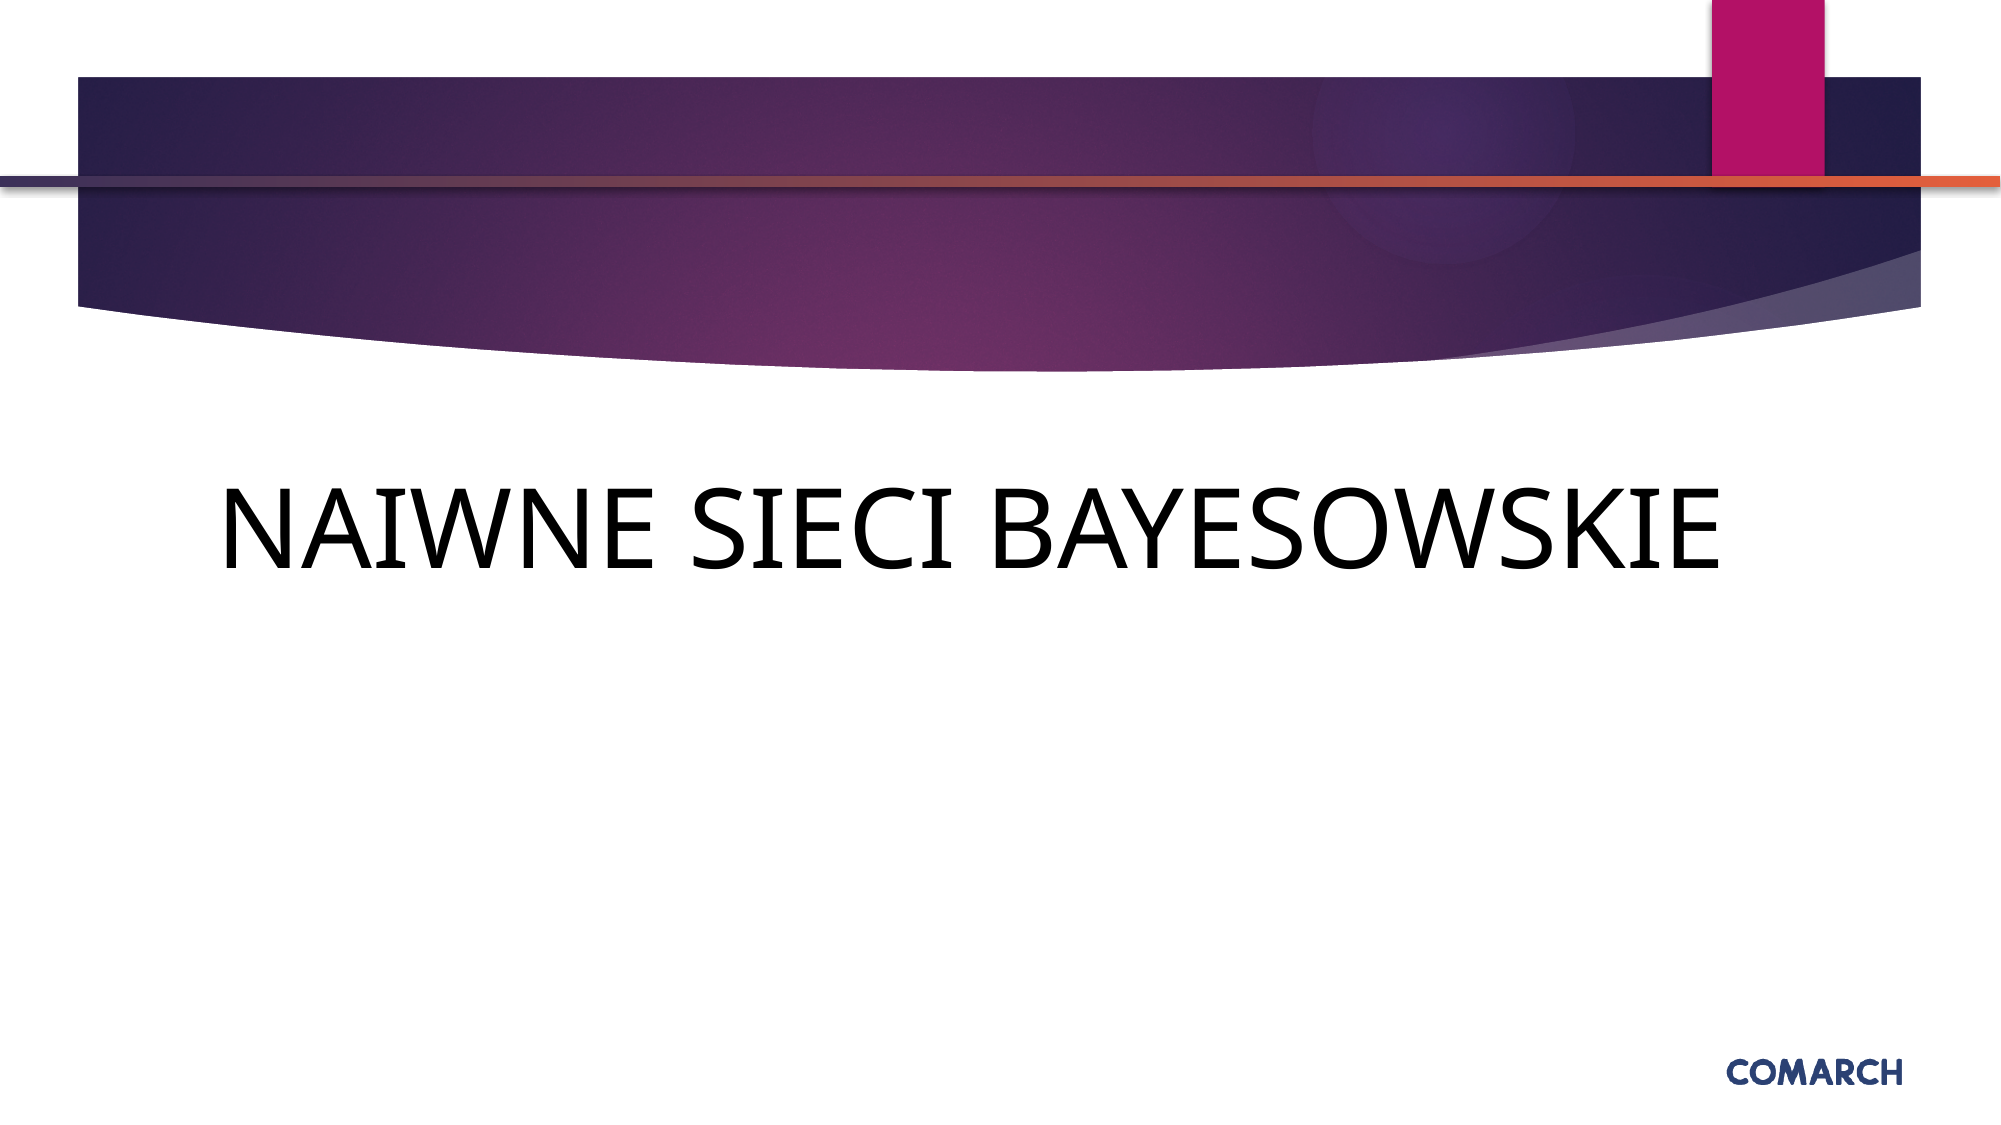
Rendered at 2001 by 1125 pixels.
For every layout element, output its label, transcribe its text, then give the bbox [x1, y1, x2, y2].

text_box NAIWNE SIECI BAYESOWSKIE [196, 446, 1844, 647]
picture [1726, 1058, 1902, 1085]
